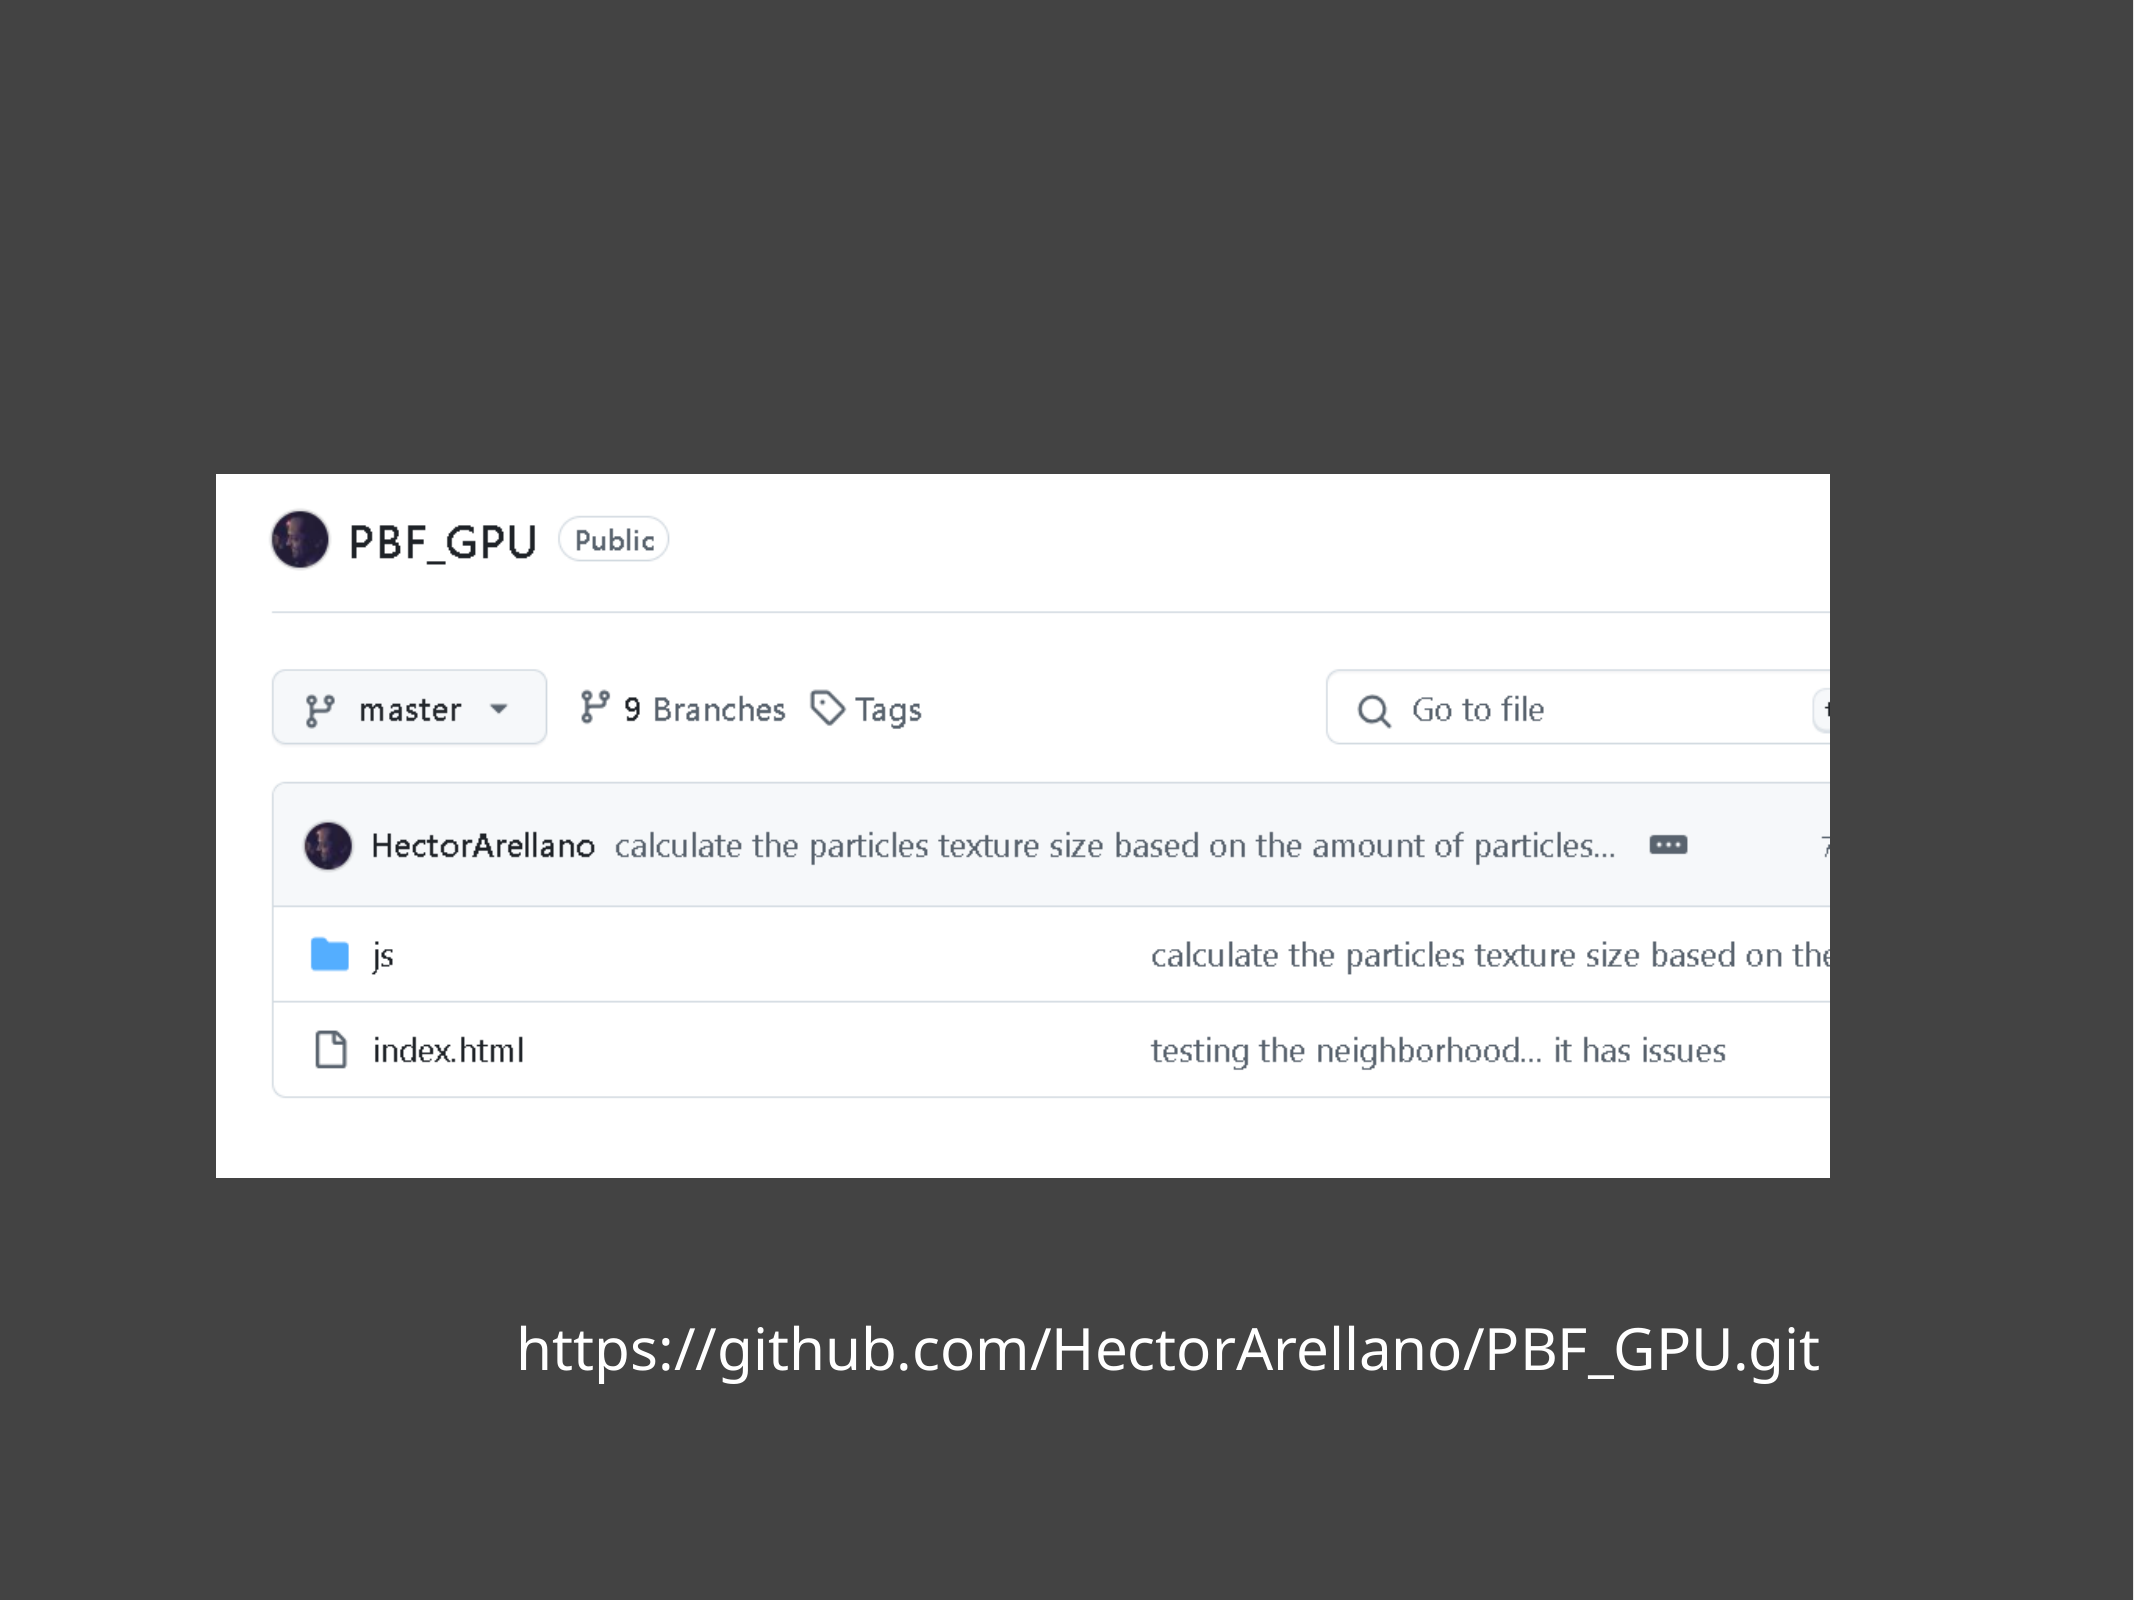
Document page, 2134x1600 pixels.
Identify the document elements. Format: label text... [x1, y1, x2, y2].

picture [216, 474, 1830, 1179]
list https://github.com/HectorArellano/PBF_GPU.git [516, 1312, 1994, 1384]
